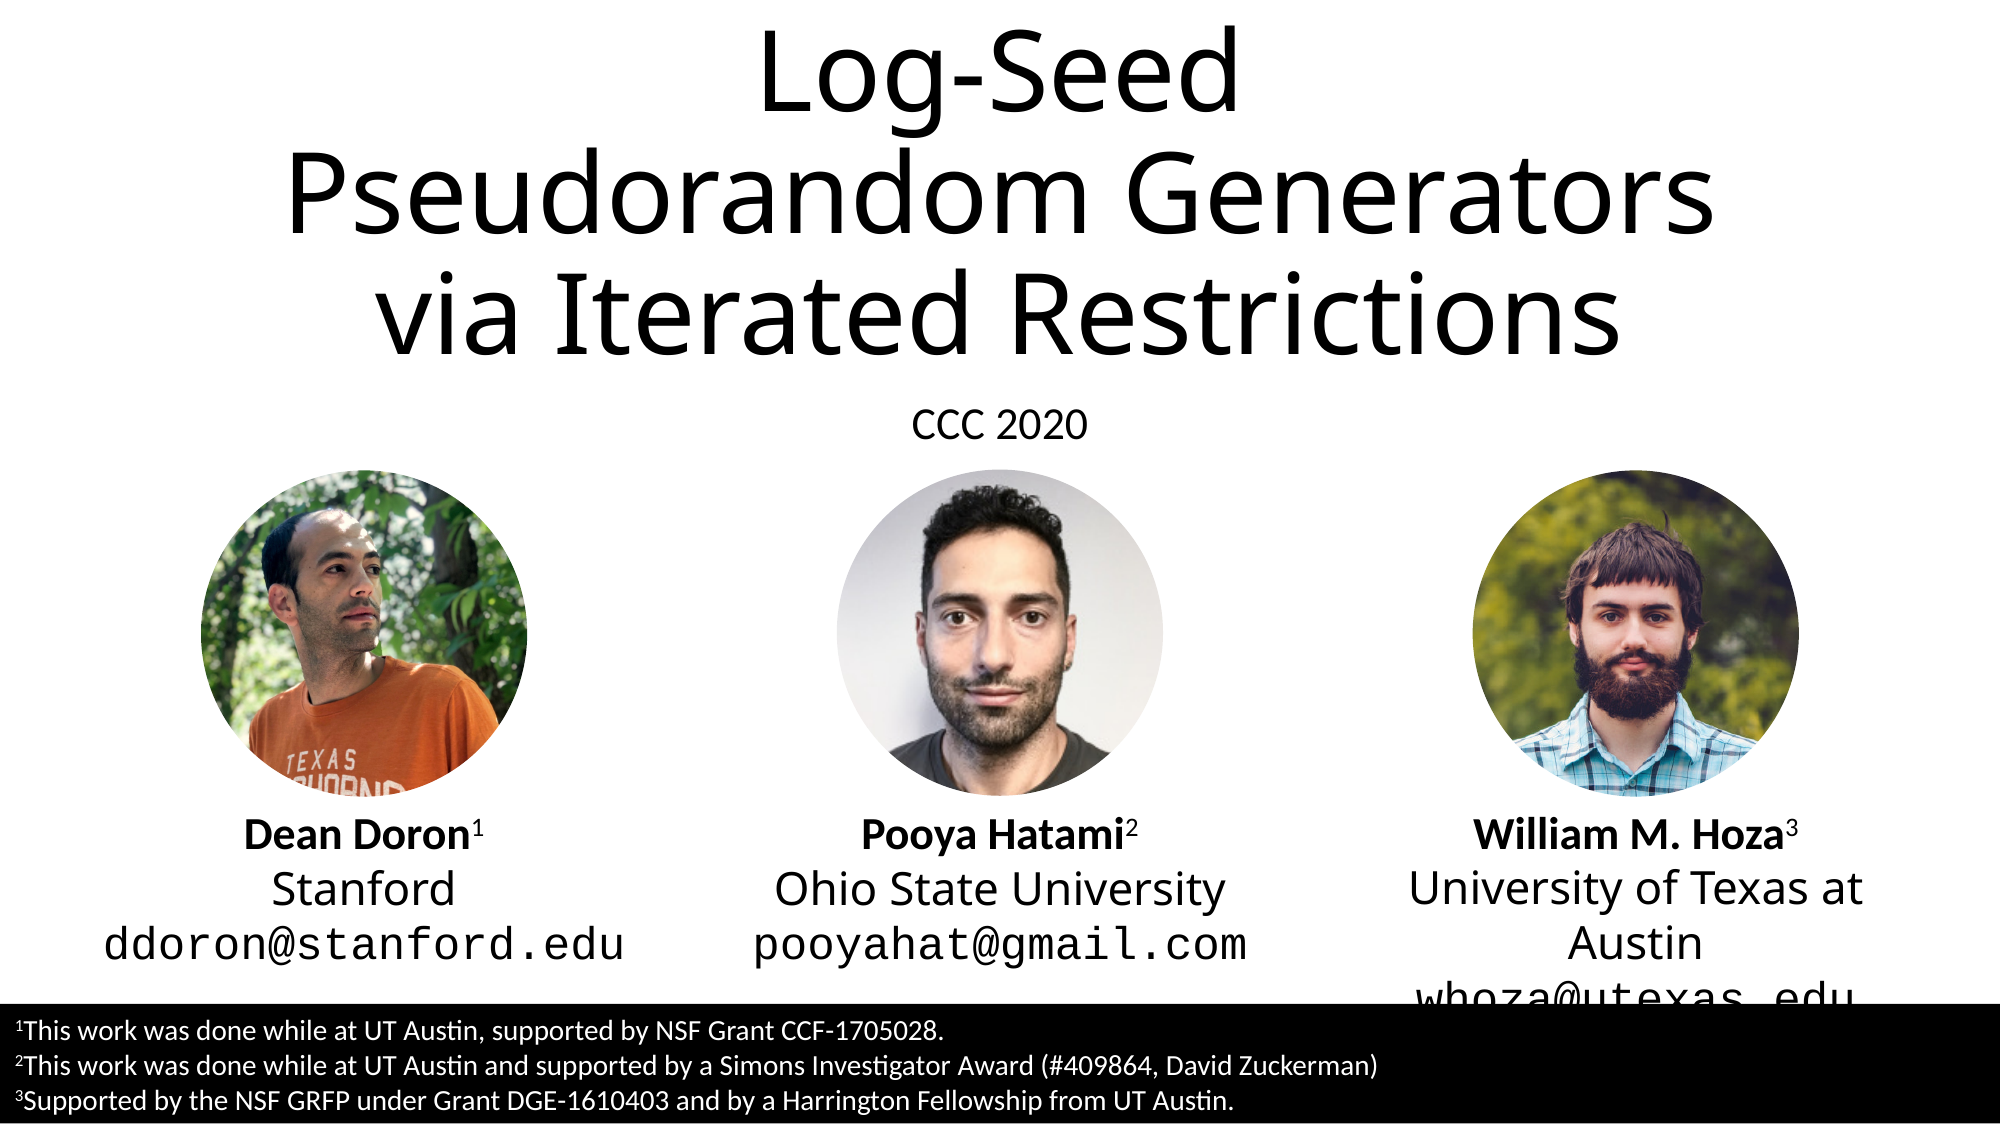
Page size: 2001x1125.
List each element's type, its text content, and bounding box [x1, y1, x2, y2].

picture [836, 469, 1164, 796]
text_box William M. Hoza3 University of Texas at Austin whoza@utexas.edu [1356, 796, 1916, 1003]
text_box Dean Doron1 Stanford ddoron@stanford.edu [84, 796, 644, 977]
picture [1472, 470, 1799, 797]
text_box 1This work was done while at UT Austin, supported by NSF Grant CCF-1705028. 2This work was done while at UT Austin and supported by a Simons Investigator Award (#409864, David Zuckerman) 3Supported by the NSF GRFP under Grant DGE-1610403 and by a Harrington Fellowship from UT Austin. [0, 1003, 2000, 1124]
title Log-Seed Pseudorandom Generators via Iterated Restrictions [152, 25, 1848, 387]
picture [200, 470, 528, 797]
text_box CCC 2020 [809, 386, 1191, 456]
text_box Pooya Hatami2 Ohio State University pooyahat@gmail.com [720, 796, 1280, 977]
